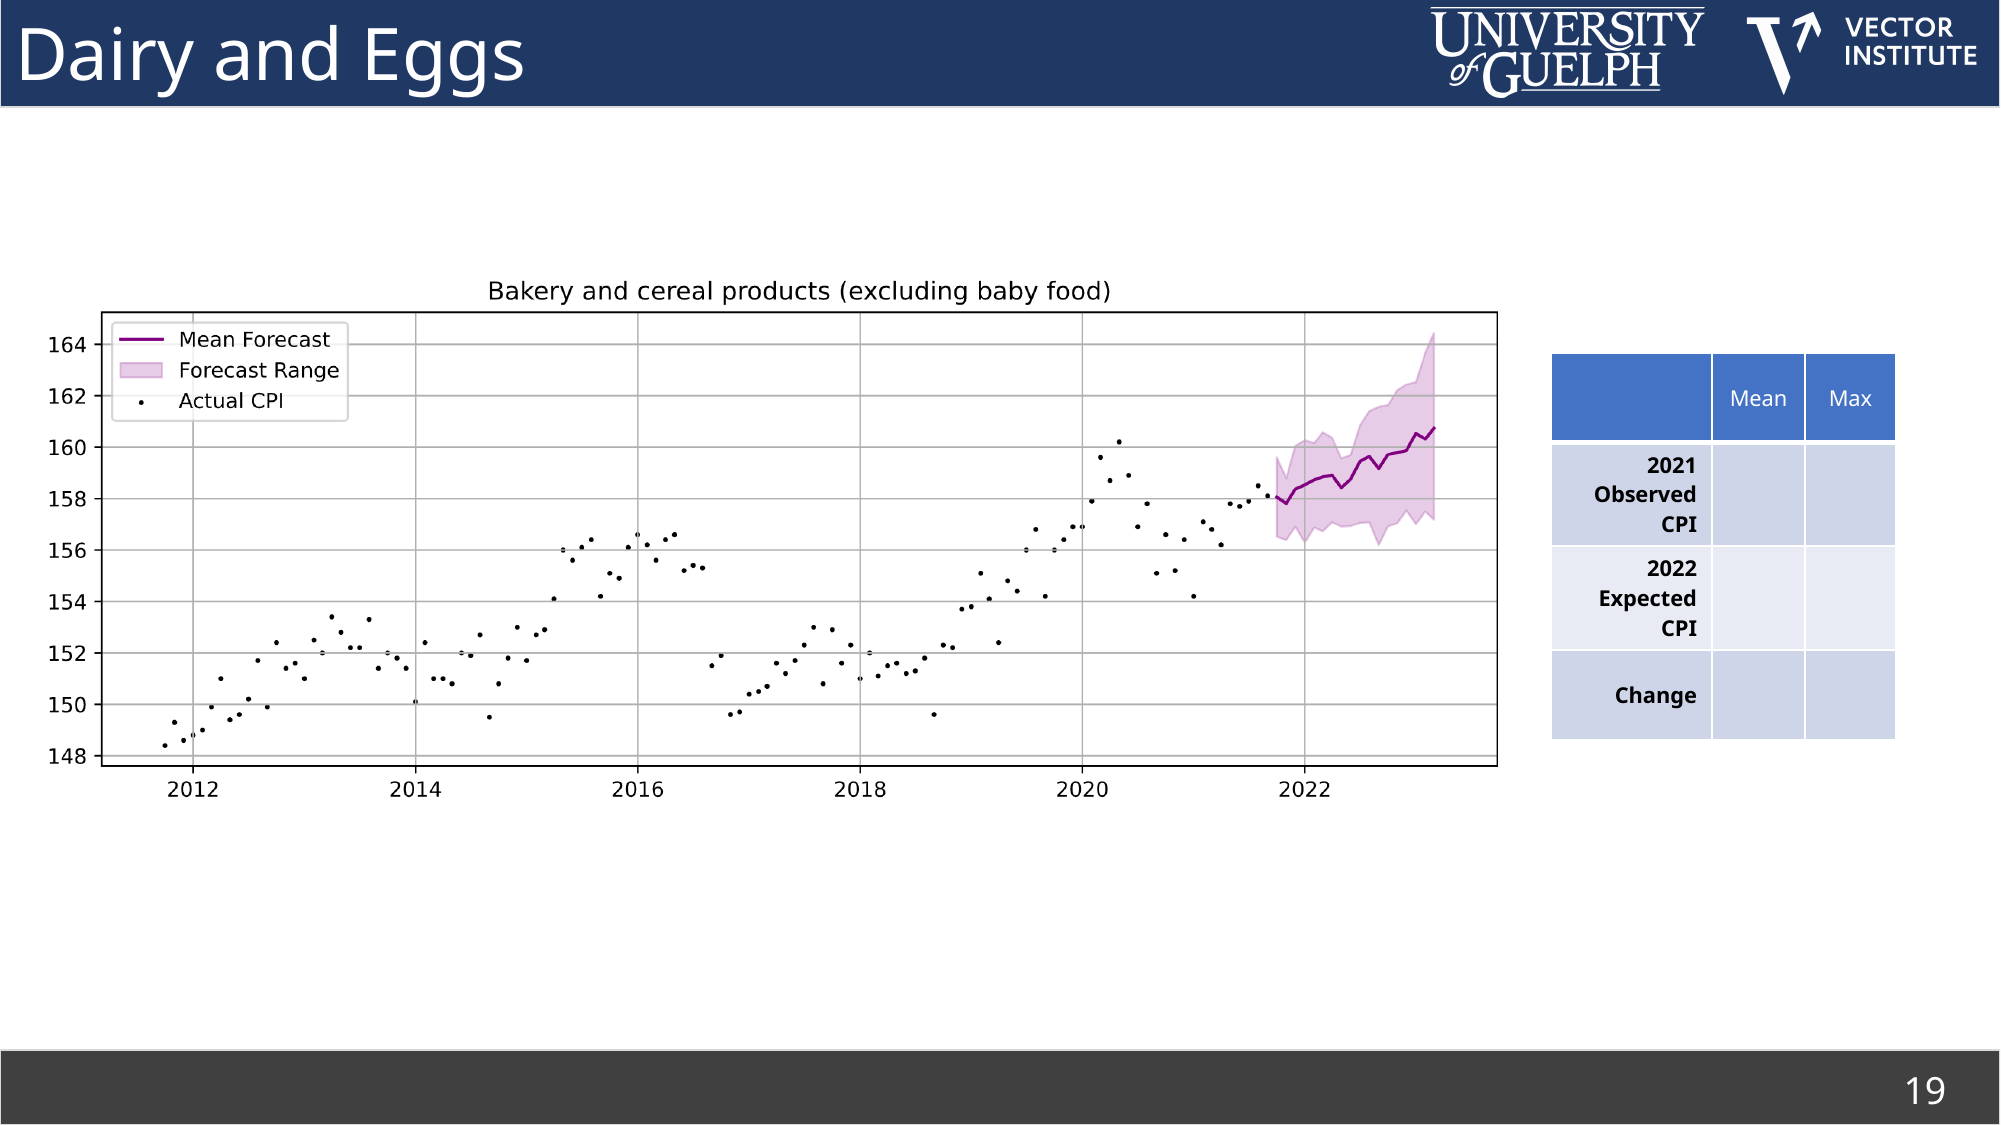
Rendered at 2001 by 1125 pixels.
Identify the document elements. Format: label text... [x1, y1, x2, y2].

table_cell 2021 Observed CPI [1552, 445, 1711, 545]
table_header Mean [1713, 354, 1804, 440]
table_cell [1806, 547, 1895, 649]
table_header [1552, 354, 1711, 440]
slide_number 19 [1511, 1059, 1962, 1120]
table_cell [1713, 547, 1804, 649]
table_cell Change [1552, 651, 1711, 739]
table_cell [1713, 651, 1804, 739]
table_cell 2022 Expected CPI [1552, 547, 1711, 649]
title Dairy and Eggs [0, 0, 2000, 103]
table_cell [1806, 445, 1895, 545]
picture [32, 265, 1512, 816]
table_cell [1713, 445, 1804, 545]
table_header Max [1806, 354, 1895, 440]
table_cell [1806, 651, 1895, 739]
